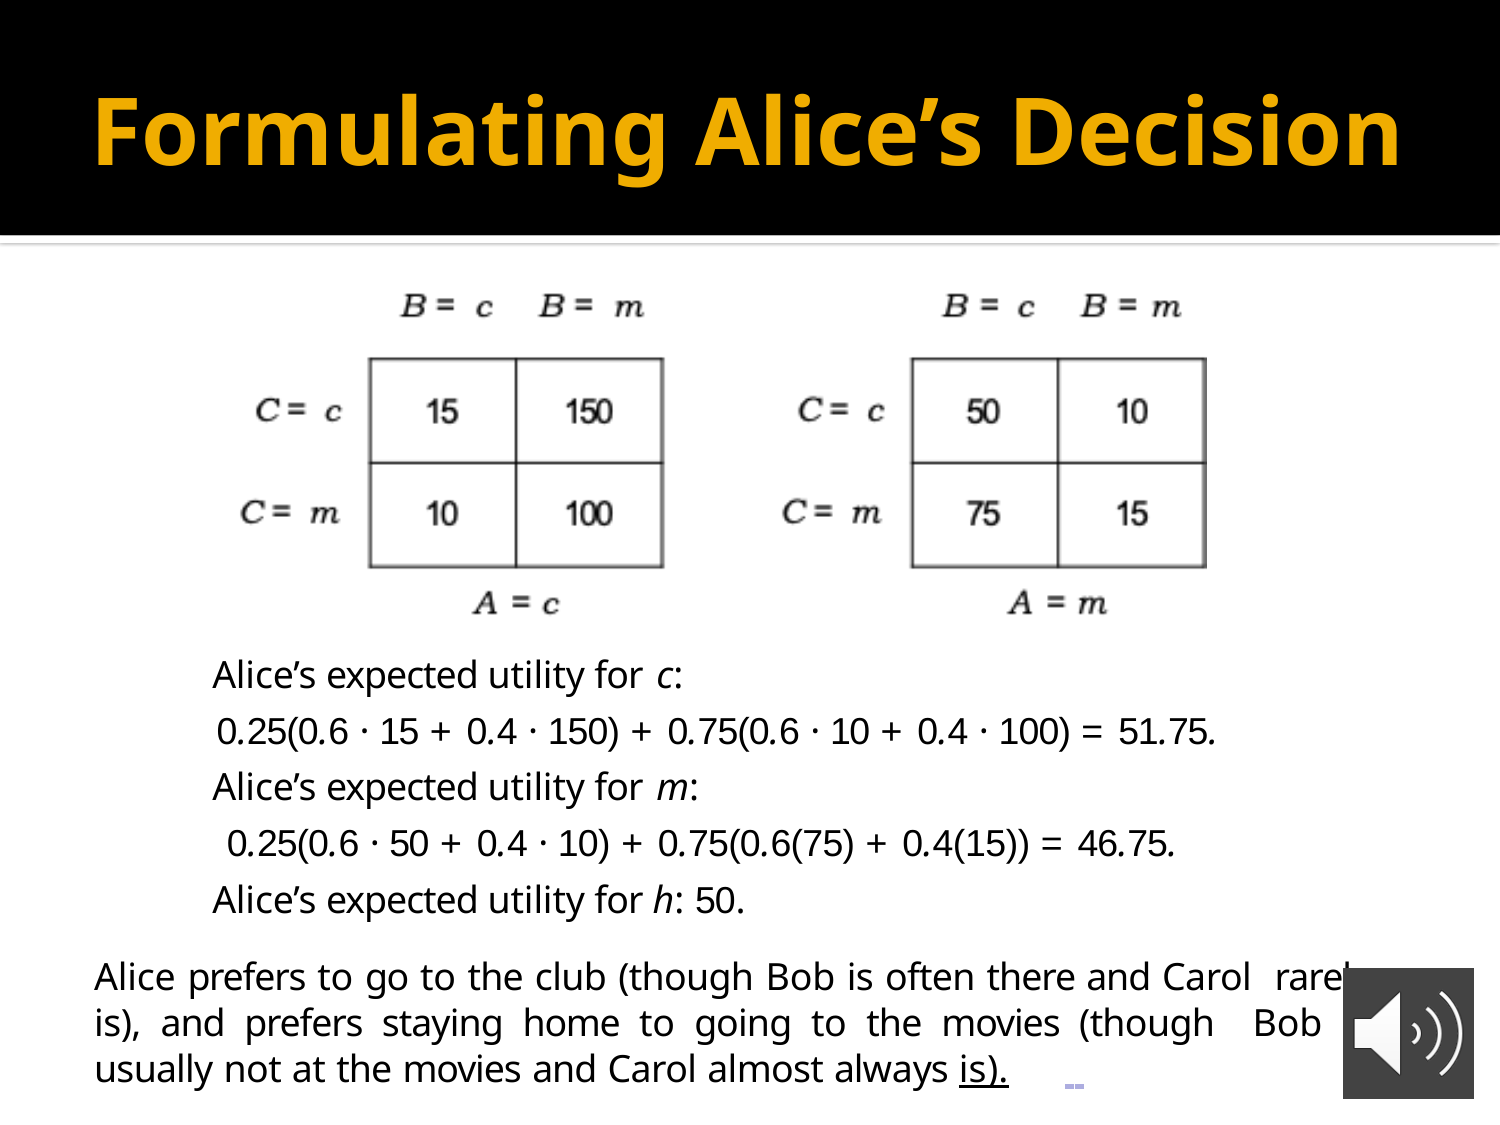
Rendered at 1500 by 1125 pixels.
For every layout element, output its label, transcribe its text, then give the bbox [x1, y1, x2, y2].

text_box Alice’s expected utility for c: 0.25(0.6 · 15 + 0.4 · 150) + 0.75(0.6 · 10 + 0.4 · 100) = 51.75. Alice’s expected utility for m: 0.25(0.6 · 50 + 0.4 · 10) + 0.75(0.6(75) + 0.4(15)) = 46.75. Alice’s expected utility for h: 50. [150, 643, 1390, 928]
title Formulating Alice’s Decision [75, 25, 1425, 231]
picture [1341, 966, 1475, 1100]
text_box Alice prefers to go to the club (though Bob is often there and Carol rarely is), and prefers staying home to going to the movies (though Bob is usually not at the movies and Carol almost always is). [77, 944, 1386, 1104]
picture [214, 272, 1208, 644]
